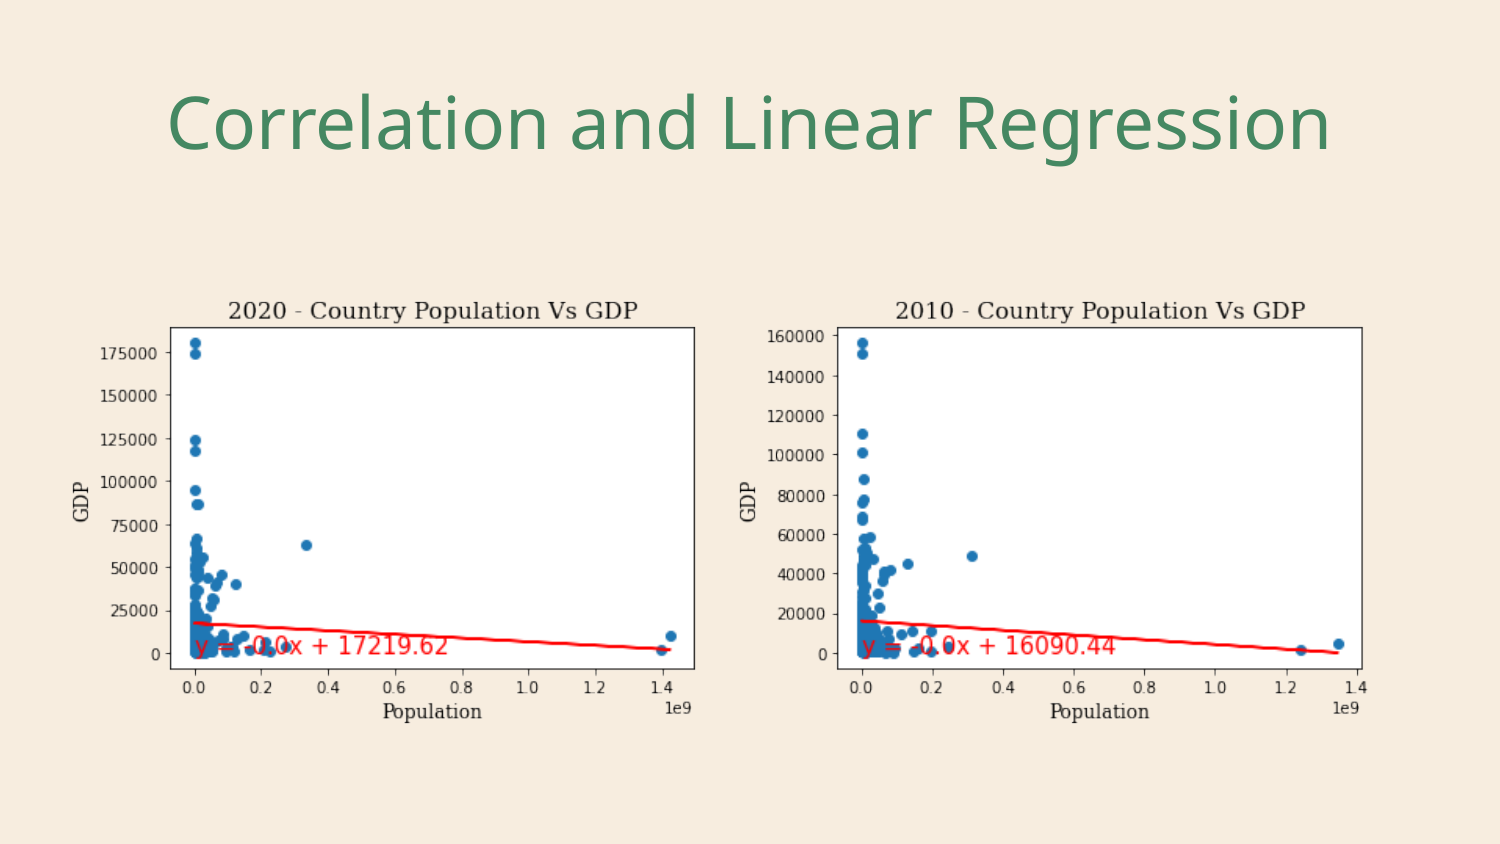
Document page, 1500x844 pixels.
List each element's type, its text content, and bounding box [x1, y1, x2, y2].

title Correlation and Linear Regression [118, 72, 1382, 167]
picture [62, 291, 705, 733]
picture [729, 291, 1379, 733]
